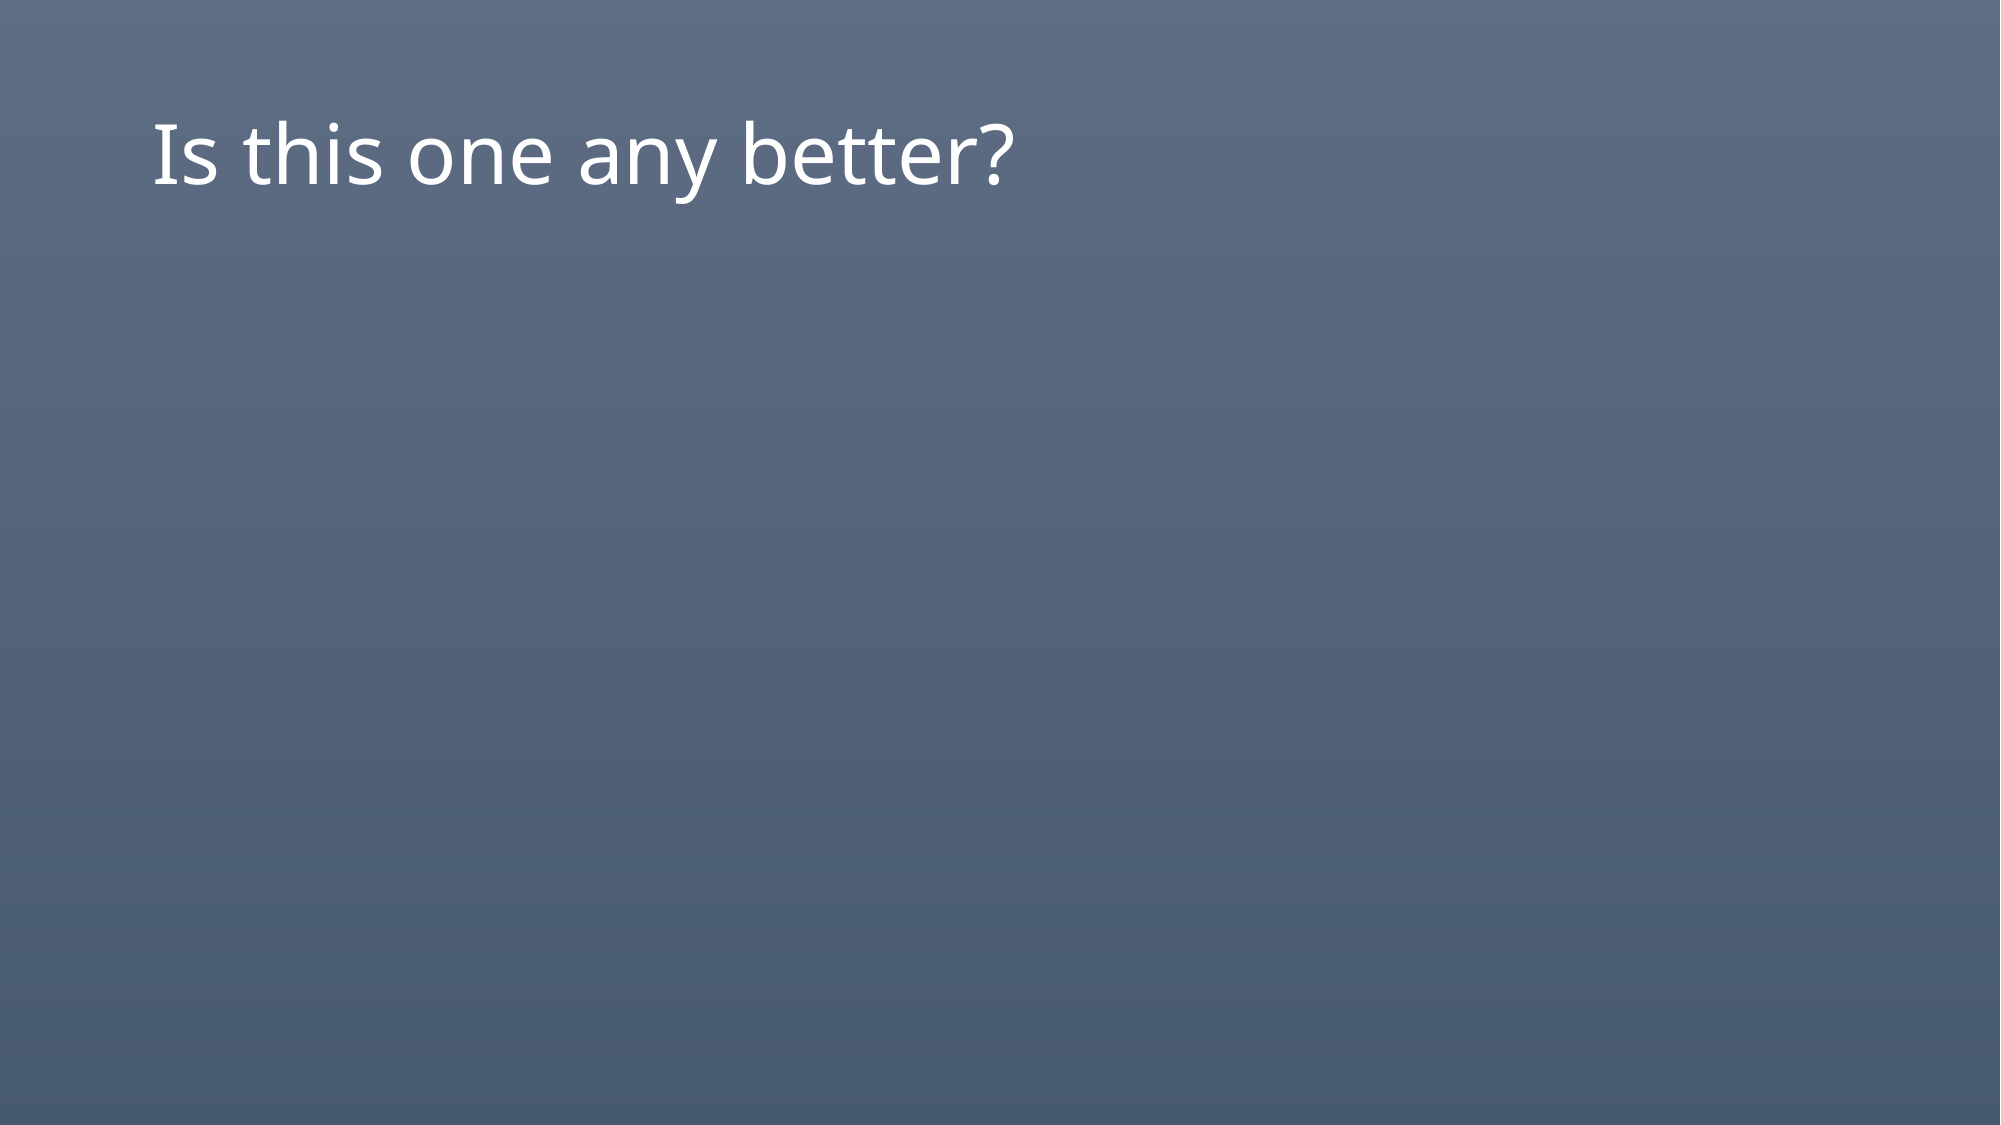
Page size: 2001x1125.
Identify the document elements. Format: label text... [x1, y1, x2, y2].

title Is this one any better? [137, 59, 1863, 256]
